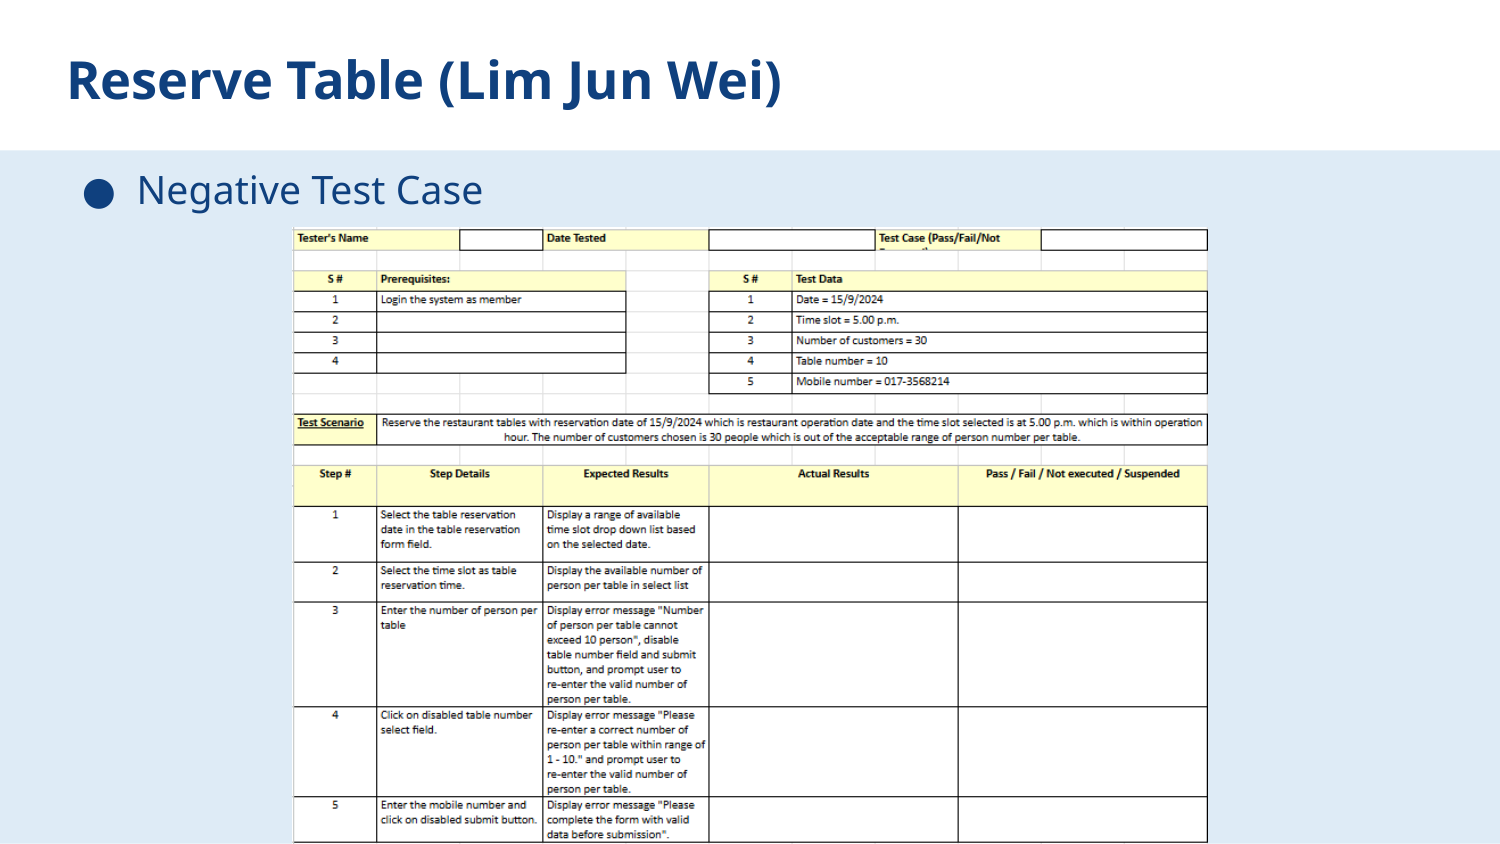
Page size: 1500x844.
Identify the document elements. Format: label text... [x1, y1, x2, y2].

picture [291, 227, 1208, 844]
text_box [1210, 150, 1500, 844]
list Negative Test Case [51, 150, 1449, 228]
title Reserve Table (Lim Jun Wei) [51, 31, 1449, 126]
text_box [0, 150, 288, 844]
